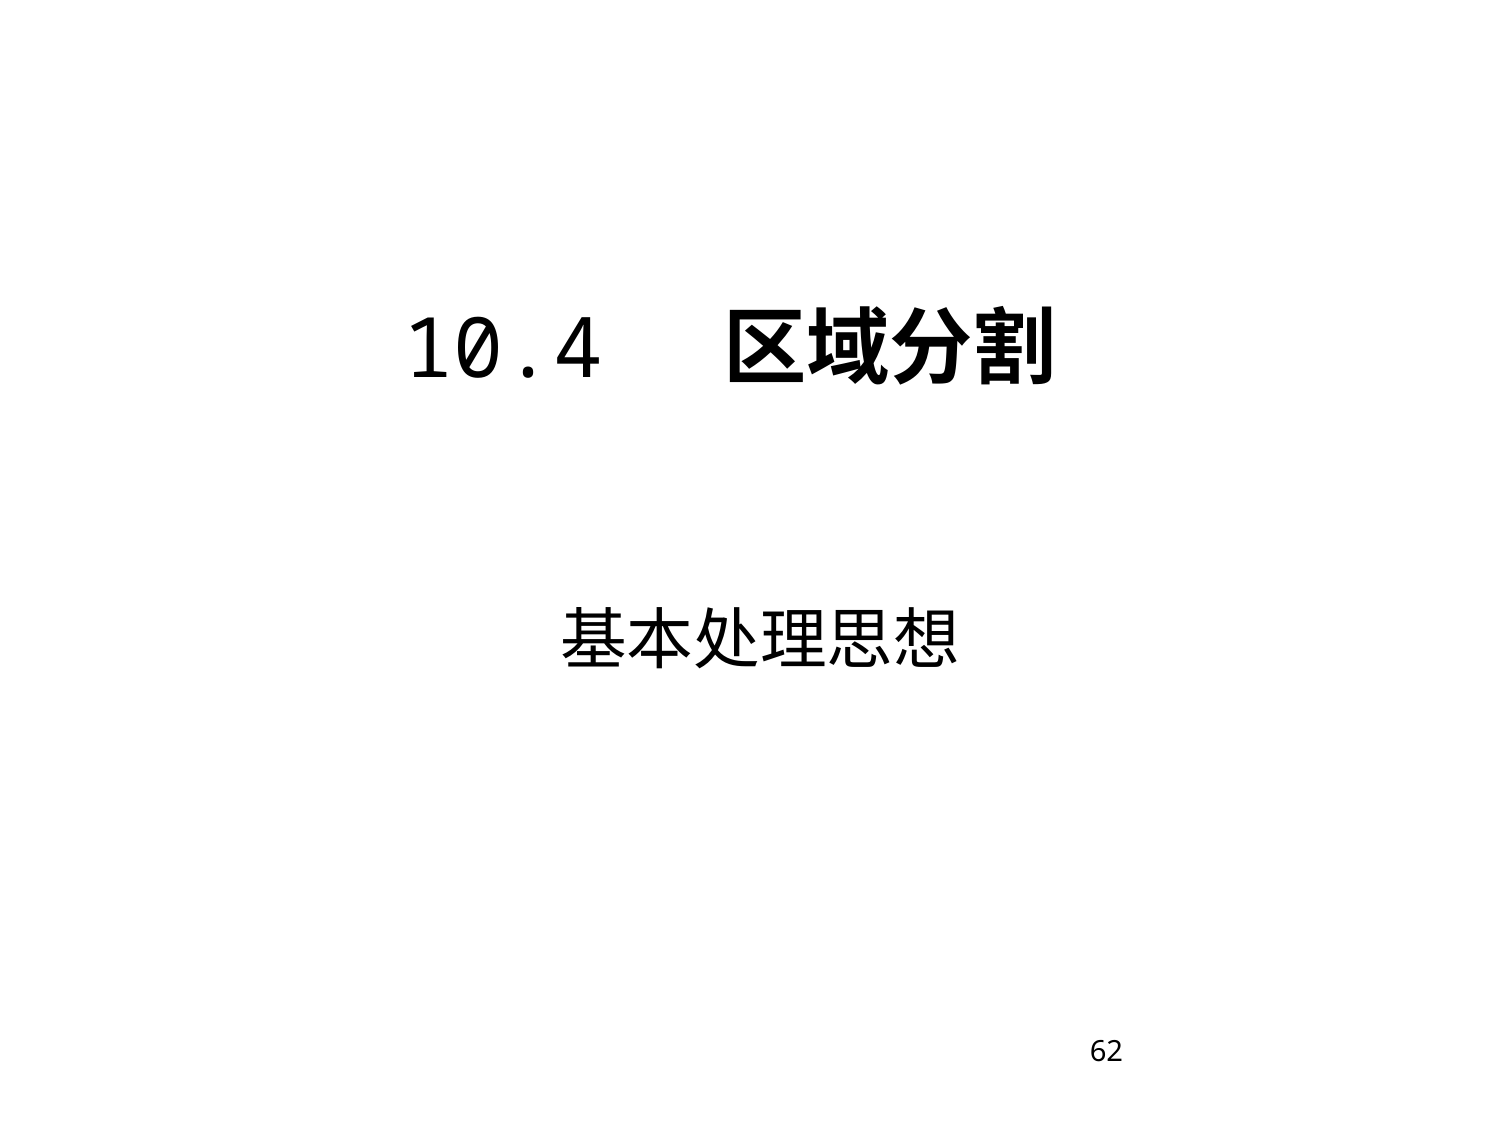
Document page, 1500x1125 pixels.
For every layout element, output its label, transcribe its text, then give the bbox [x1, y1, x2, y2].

text_box 基本处理思想 [545, 589, 1286, 685]
slide_number 62 [1074, 1024, 1451, 1103]
text_box 10.4 区域分割 [189, 263, 1290, 402]
